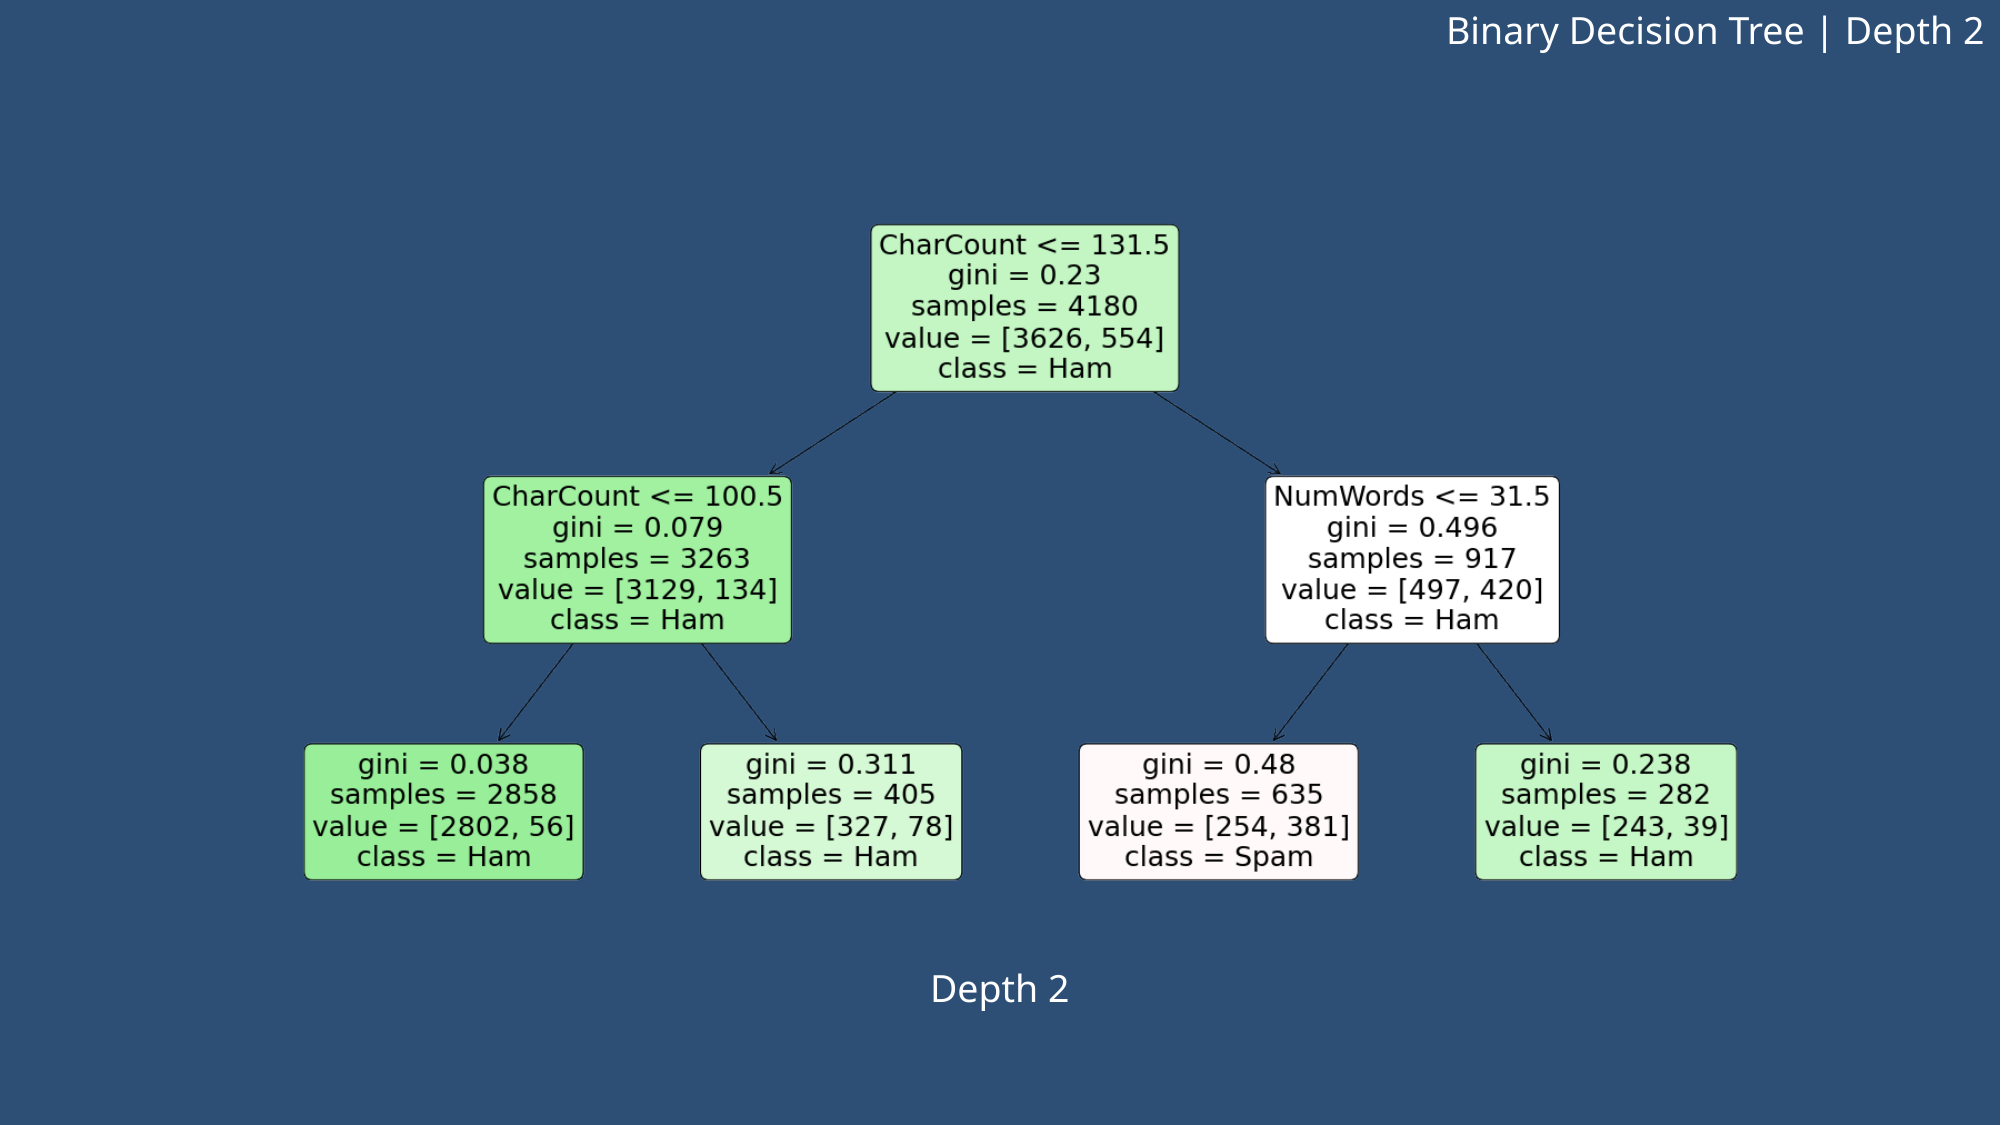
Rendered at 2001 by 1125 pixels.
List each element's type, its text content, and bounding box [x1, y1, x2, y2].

text_box Binary Decision Tree | Depth 2 [1143, 0, 2000, 60]
picture [0, 62, 2000, 1063]
